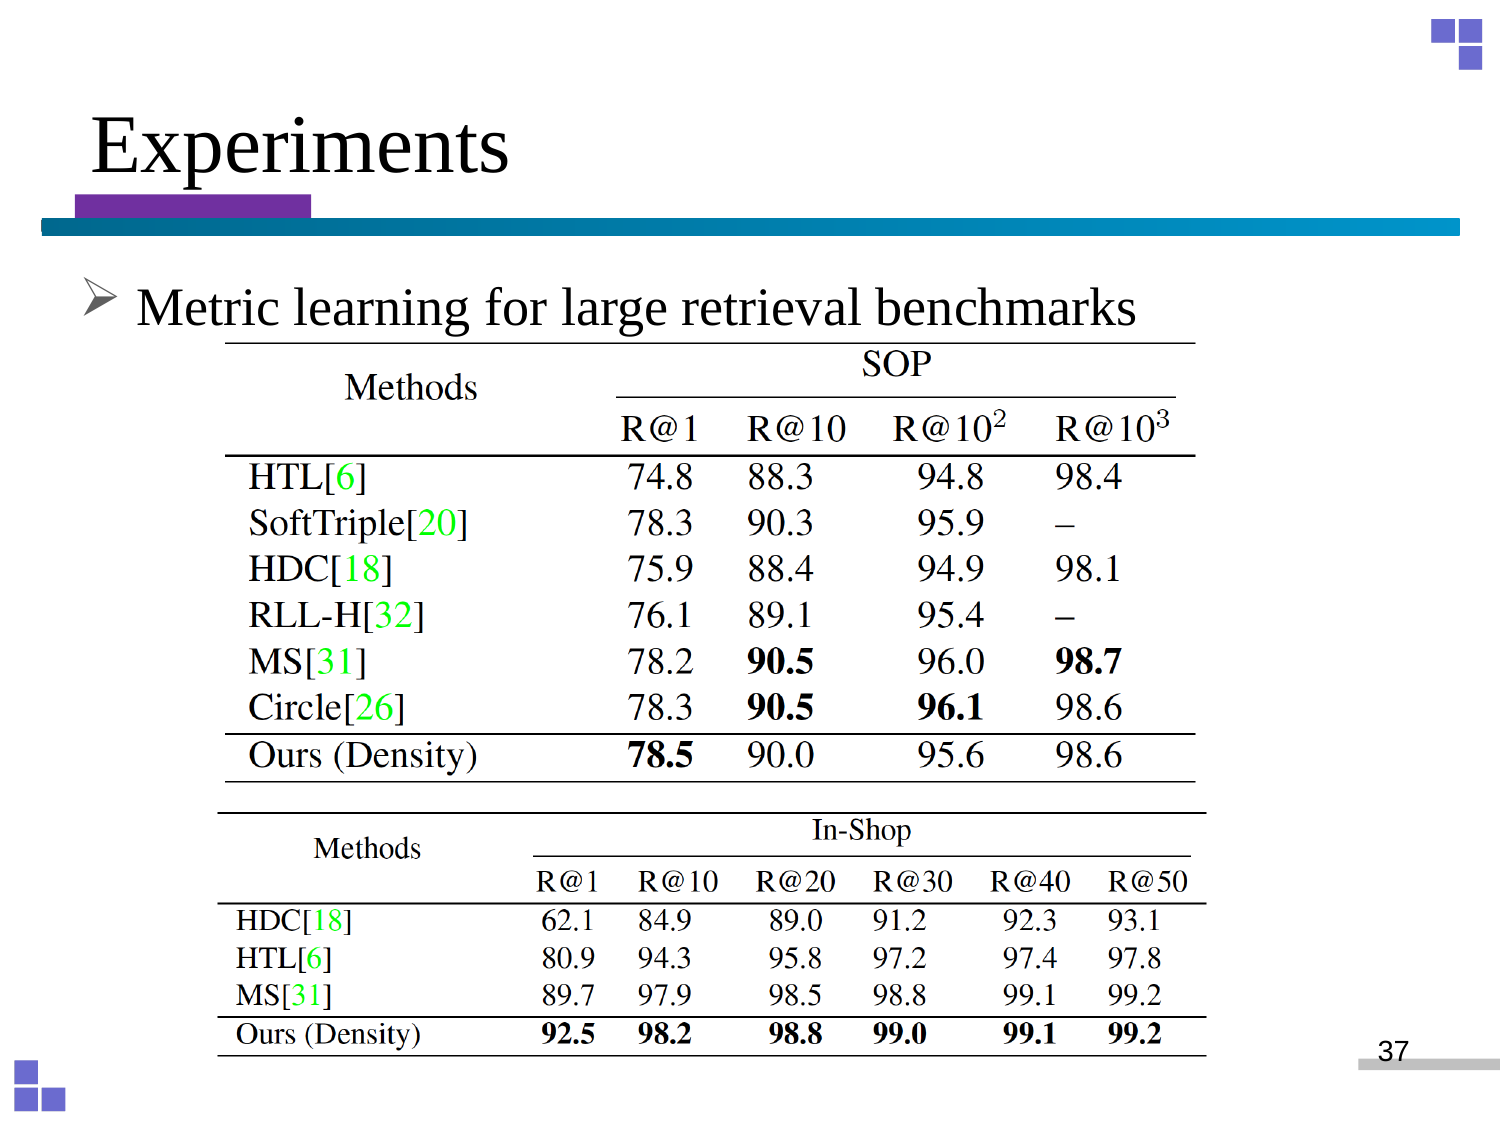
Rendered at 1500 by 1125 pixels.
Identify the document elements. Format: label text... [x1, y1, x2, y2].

picture [211, 806, 1210, 1060]
slide_number 37 [1074, 1024, 1425, 1103]
title Experiments [75, 45, 1425, 233]
picture [218, 339, 1203, 786]
list Metric learning for large retrieval benchmarks [64, 263, 1415, 1071]
